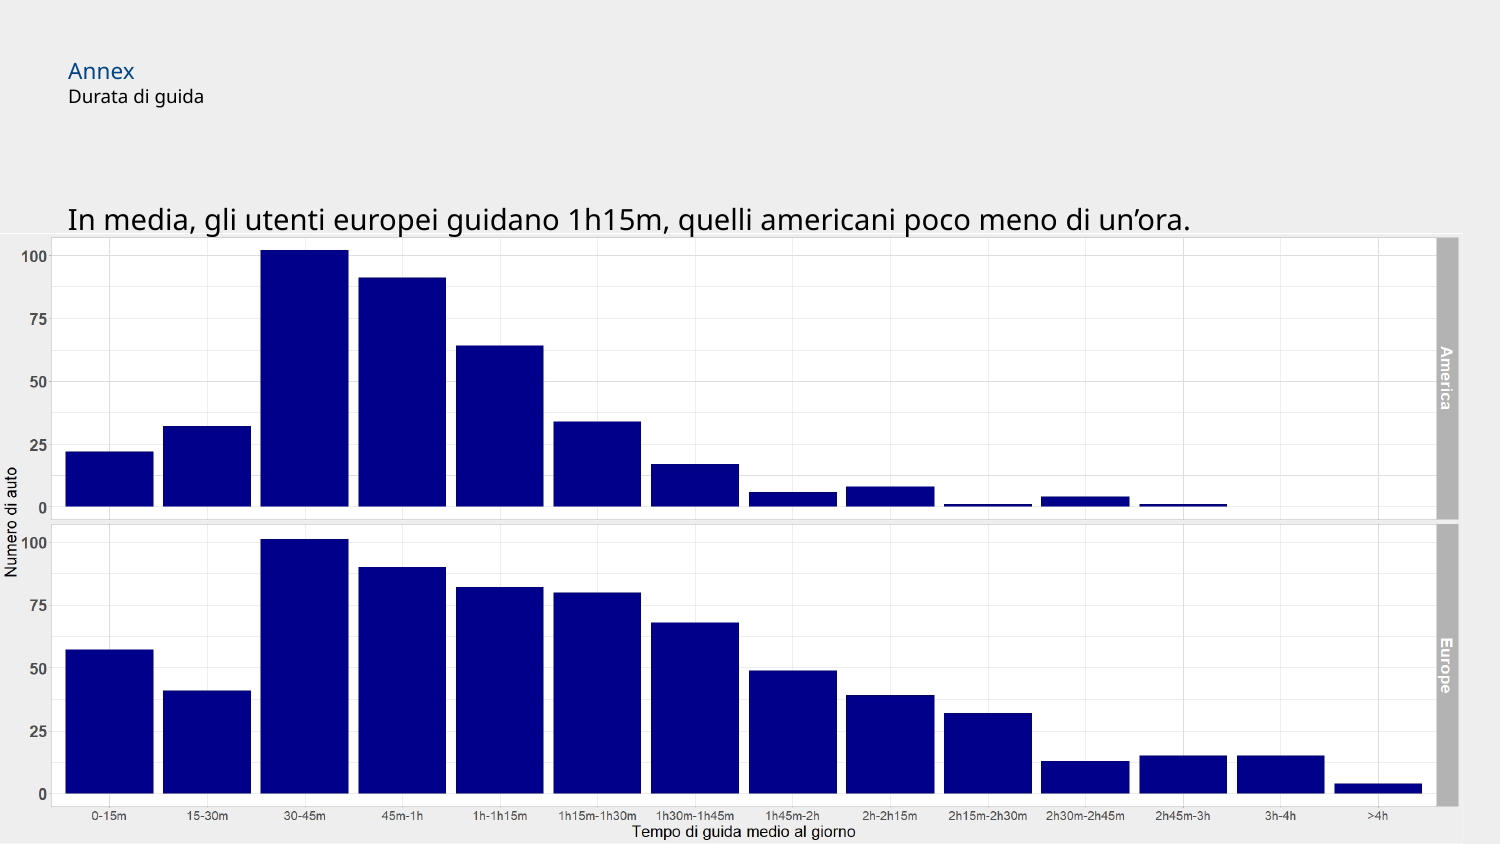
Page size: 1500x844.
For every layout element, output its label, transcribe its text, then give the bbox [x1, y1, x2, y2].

list In media, gli utenti europei guidano 1h15m, quelli americani poco meno di un’ora. [53, 193, 1463, 232]
title Annex Durata di guida [53, 49, 925, 115]
picture [0, 233, 1463, 844]
